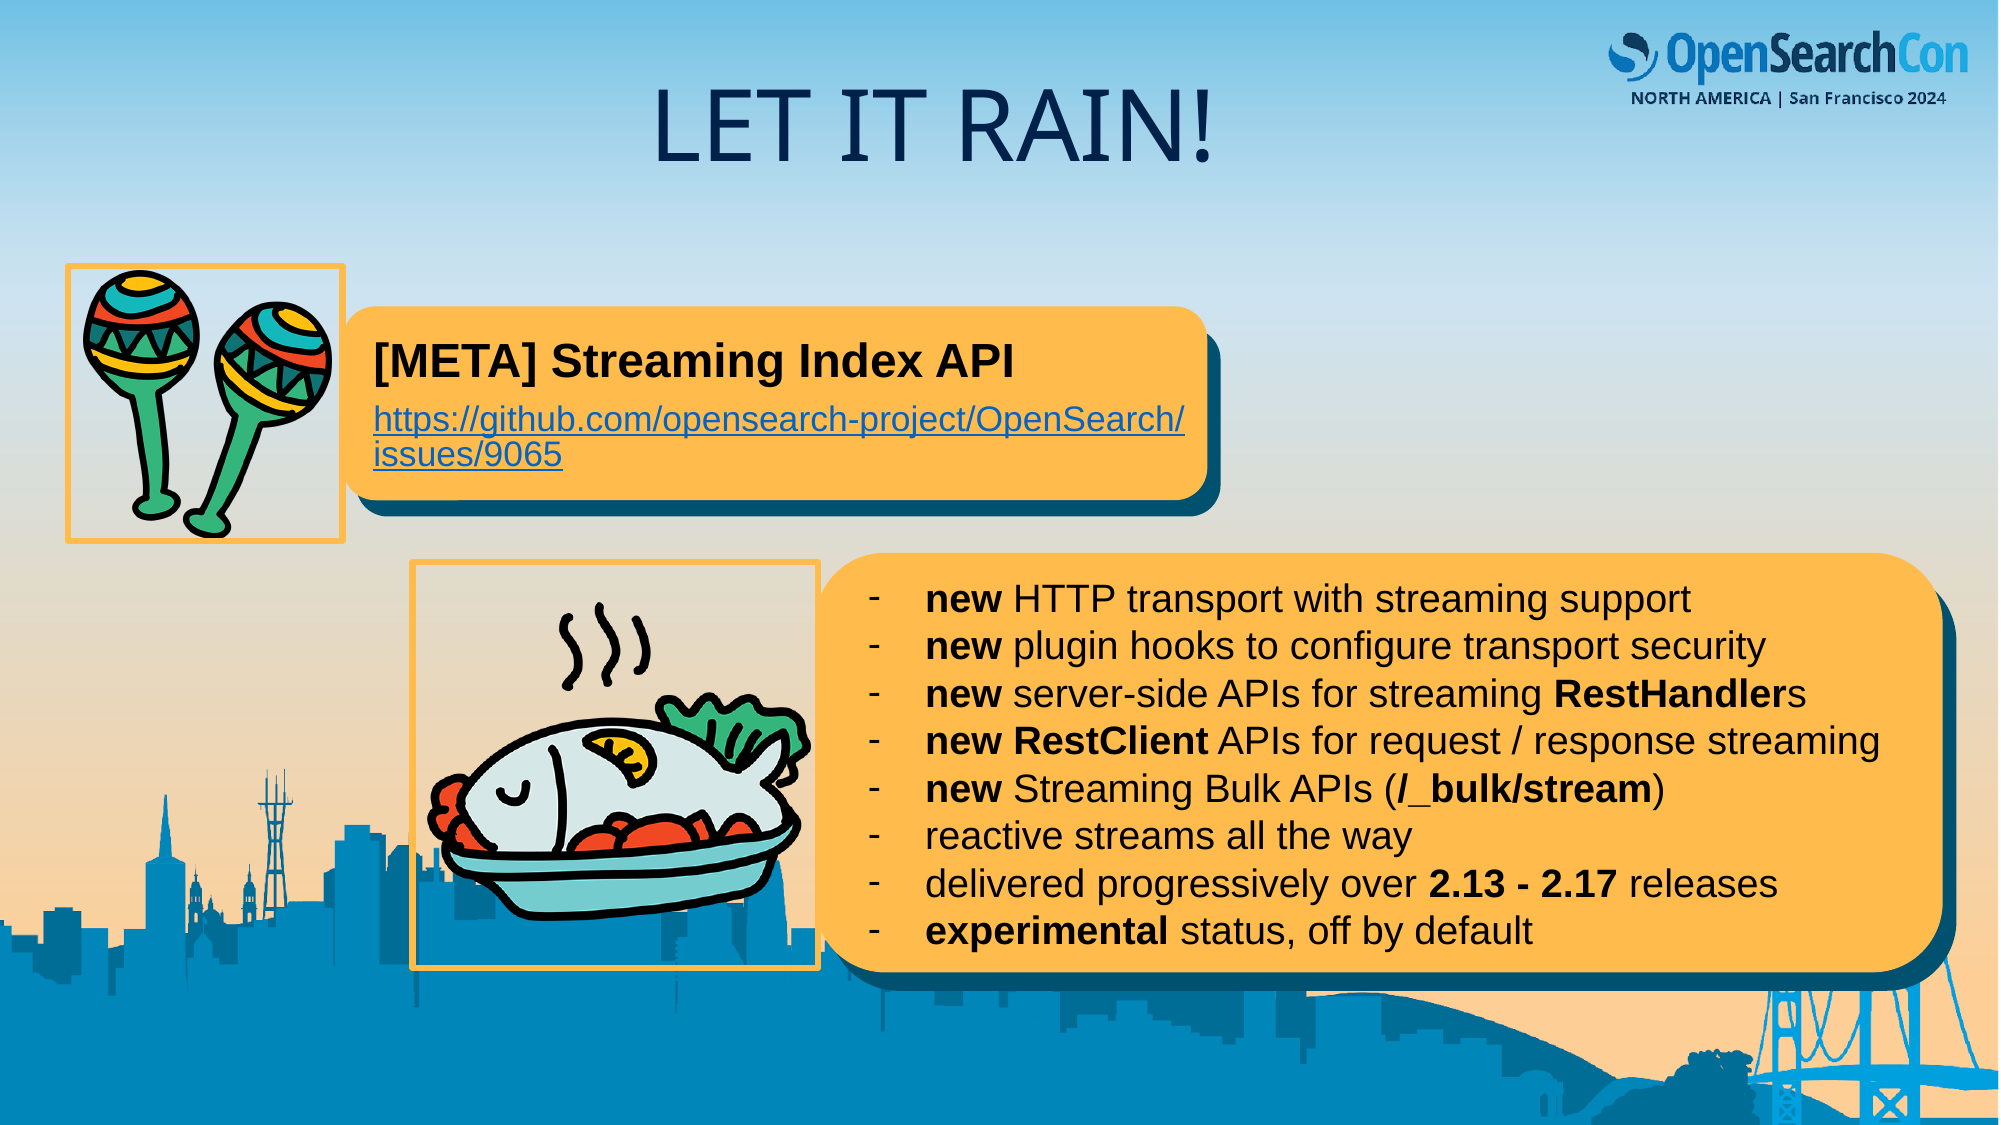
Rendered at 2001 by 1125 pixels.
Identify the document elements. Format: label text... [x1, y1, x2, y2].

list https://github.com/opensearch-project/OpenSearch/issues/9065 [358, 388, 1204, 488]
text_box [358, 333, 1221, 517]
picture [1813, 992, 1829, 1027]
picture [1921, 964, 1974, 1068]
picture [1880, 1089, 1899, 1099]
picture [1791, 1002, 1795, 1023]
picture [277, 843, 281, 869]
picture [1757, 997, 1772, 1074]
picture [1896, 1096, 1907, 1115]
title Let it rain! [70, 69, 1796, 220]
picture [1779, 1037, 1795, 1071]
picture [1885, 1112, 1895, 1117]
text_box [837, 591, 1957, 991]
picture [267, 875, 273, 907]
picture [1802, 992, 1818, 1058]
picture [1802, 1028, 1859, 1068]
picture [415, 565, 816, 945]
picture [821, 933, 825, 951]
picture [1307, 992, 1346, 996]
picture [1822, 992, 1859, 1058]
text_box [1204, 324, 1208, 483]
text_box [344, 311, 1201, 501]
picture [277, 875, 284, 906]
picture [268, 806, 273, 820]
picture [0, 0, 2000, 1125]
picture [1897, 990, 1908, 1037]
text_box new HTTP transport with streaming support new plugin hooks to configure transport security new server-side APIs for streaming RestHandlers new RestClient APIs for request / response streaming new Streaming Bulk APIs (/_bulk/stream) reactive streams all the way delivered progressively over 2.13 - 2.17 releases experimental status, off by default [820, 552, 1943, 973]
picture [1802, 1081, 1859, 1117]
picture [1874, 1096, 1884, 1115]
picture [1779, 1002, 1790, 1028]
picture [265, 912, 273, 919]
picture [1380, 992, 1767, 1080]
picture [277, 806, 282, 820]
picture [1871, 991, 1908, 1064]
list [META] Streaming Index API [358, 289, 1204, 388]
